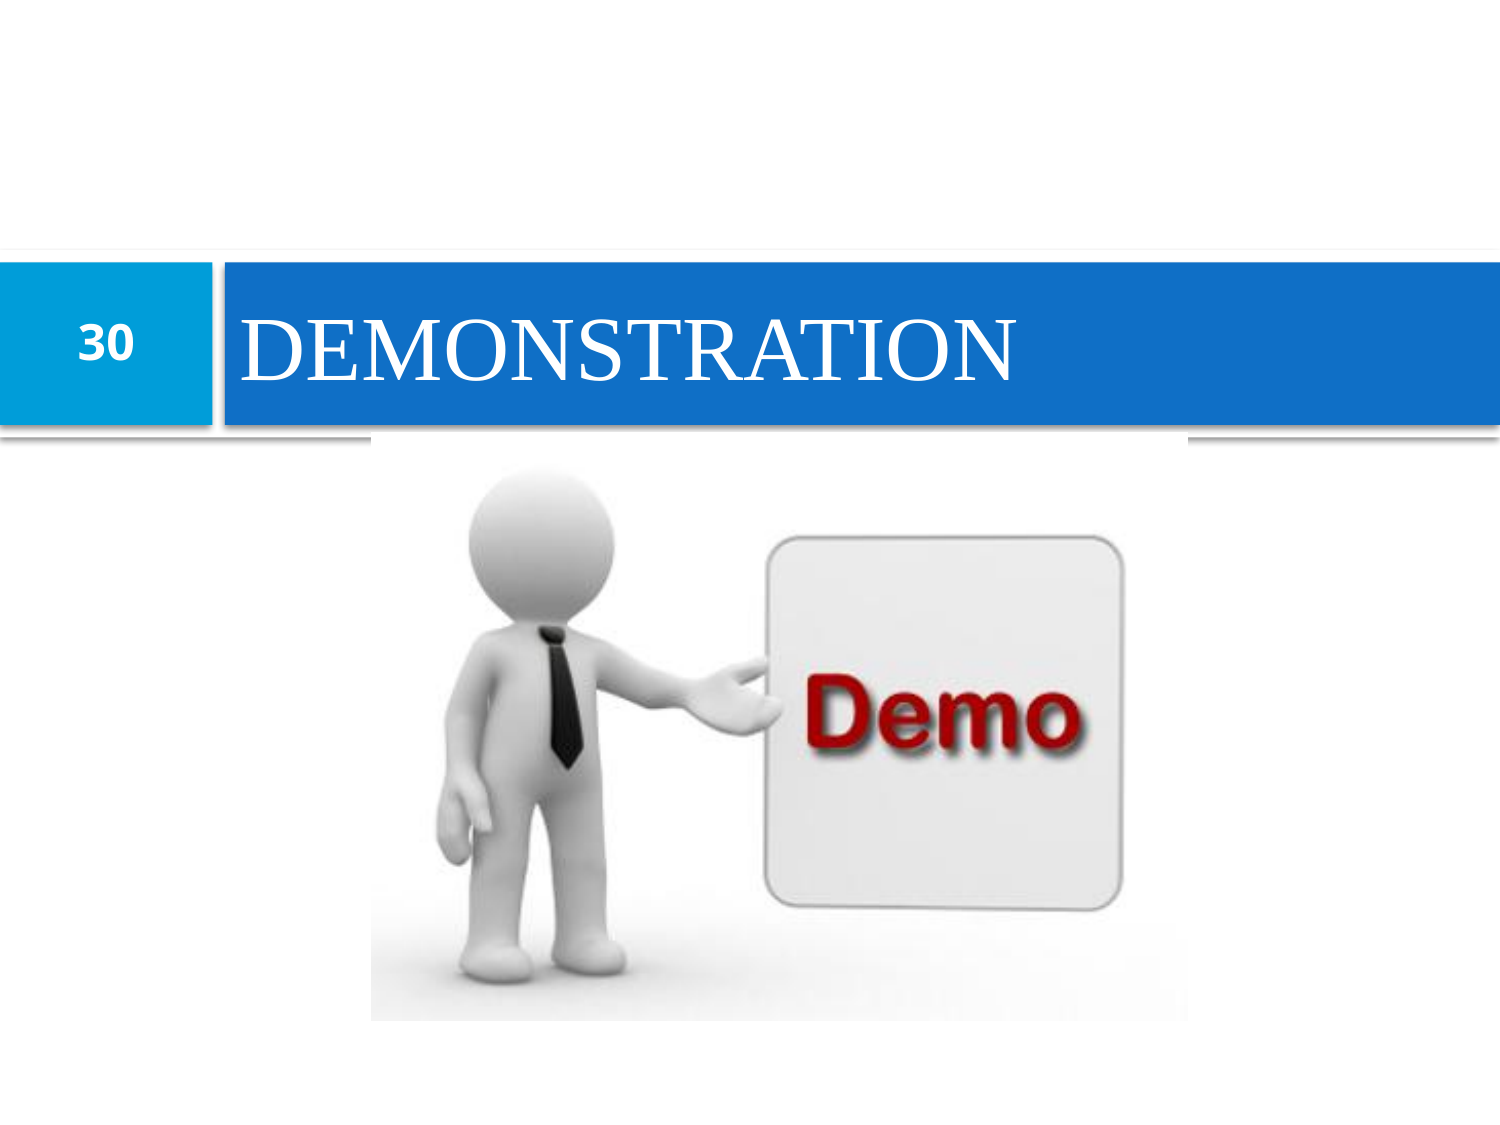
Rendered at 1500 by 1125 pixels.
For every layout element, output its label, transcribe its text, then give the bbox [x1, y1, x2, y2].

slide_number 30 [0, 287, 213, 403]
title DEMONSTRATION [225, 262, 1475, 425]
picture [371, 432, 1188, 1021]
